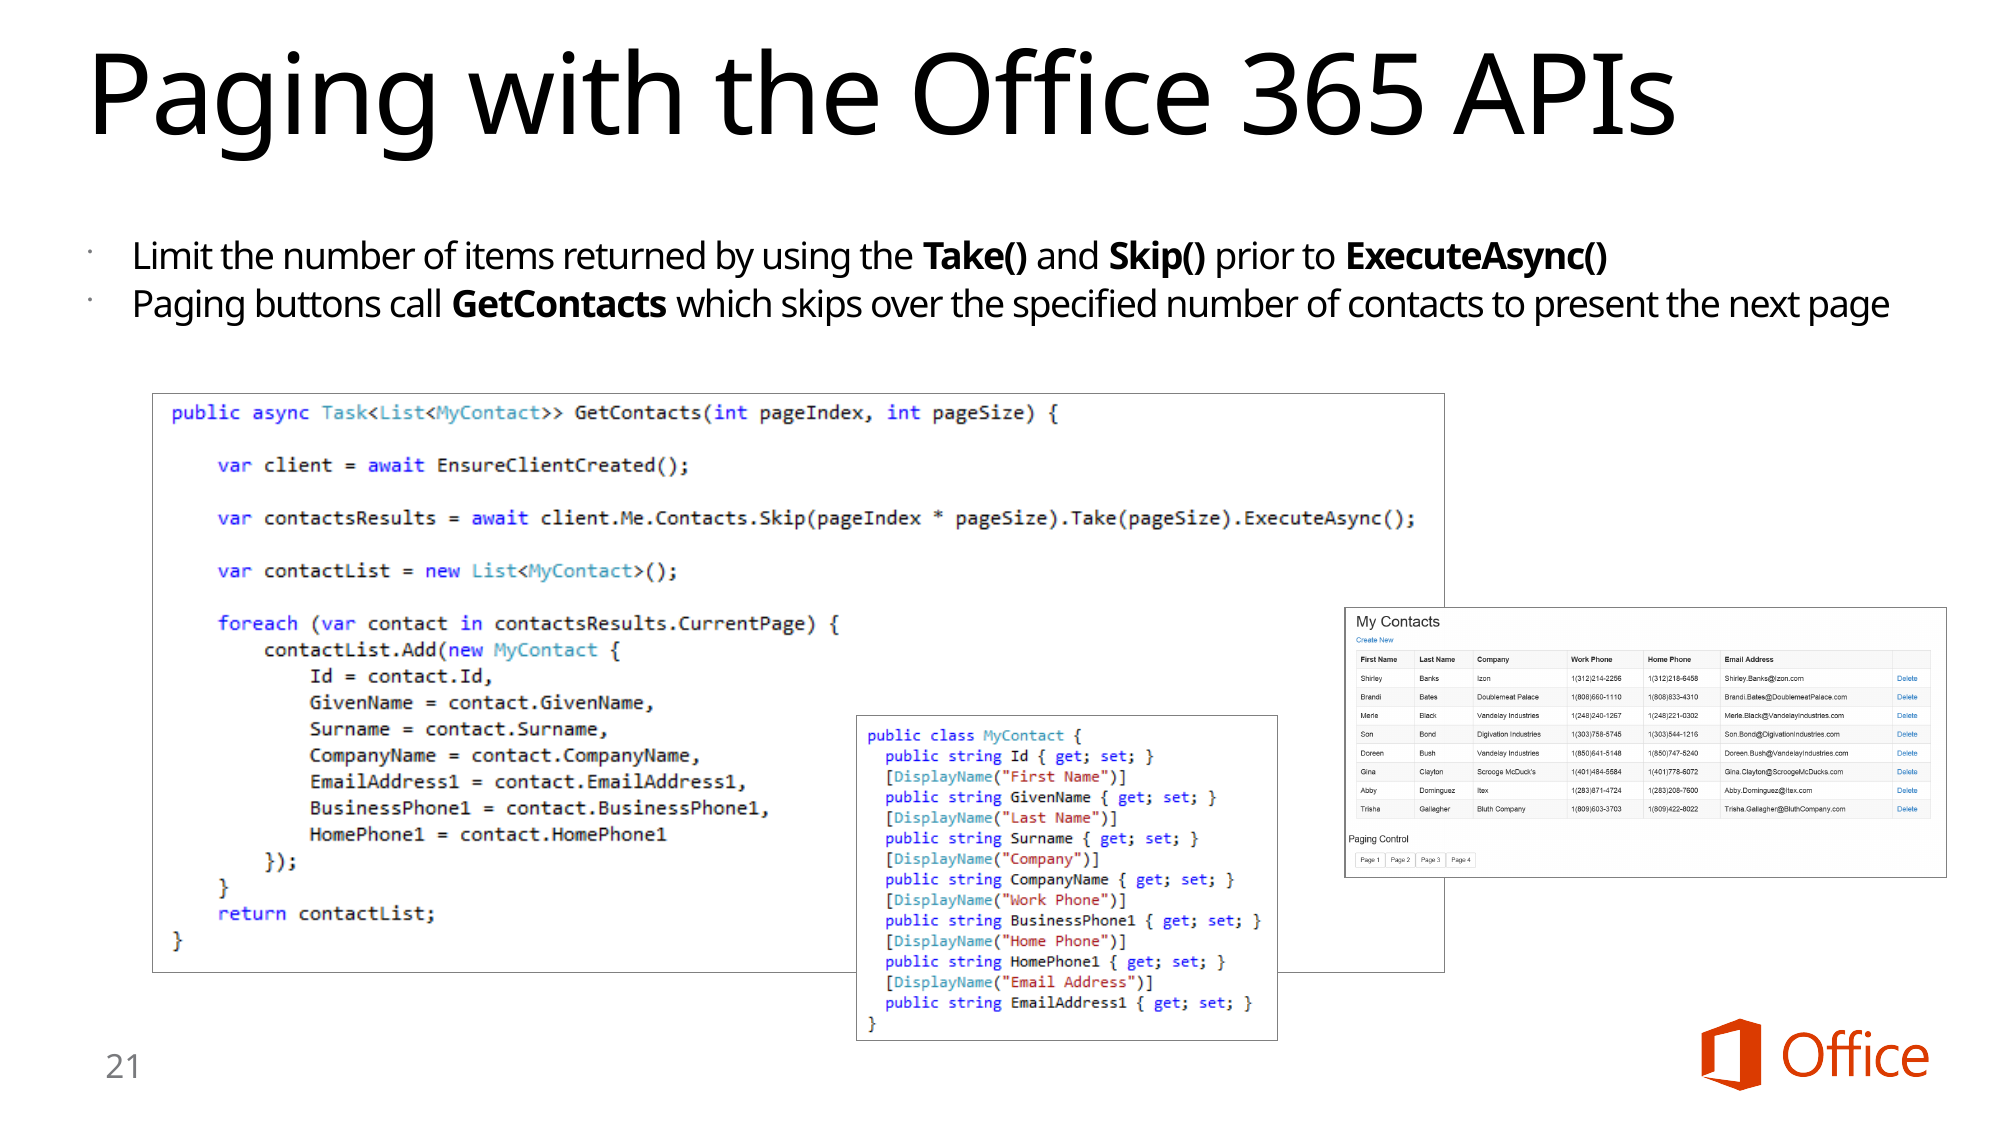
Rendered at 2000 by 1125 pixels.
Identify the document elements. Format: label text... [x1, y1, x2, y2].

title Paging with the Office 365 APIs [85, 37, 1914, 161]
list Limit the number of items returned by using the Take() and Skip() prior to ExecuteAsync() Paging buttons call GetContacts which skips over the specified number of contacts to present the next page [85, 237, 1914, 573]
slide_number 21 [85, 1049, 178, 1086]
picture [1670, 987, 1960, 1122]
picture [152, 392, 1947, 1041]
